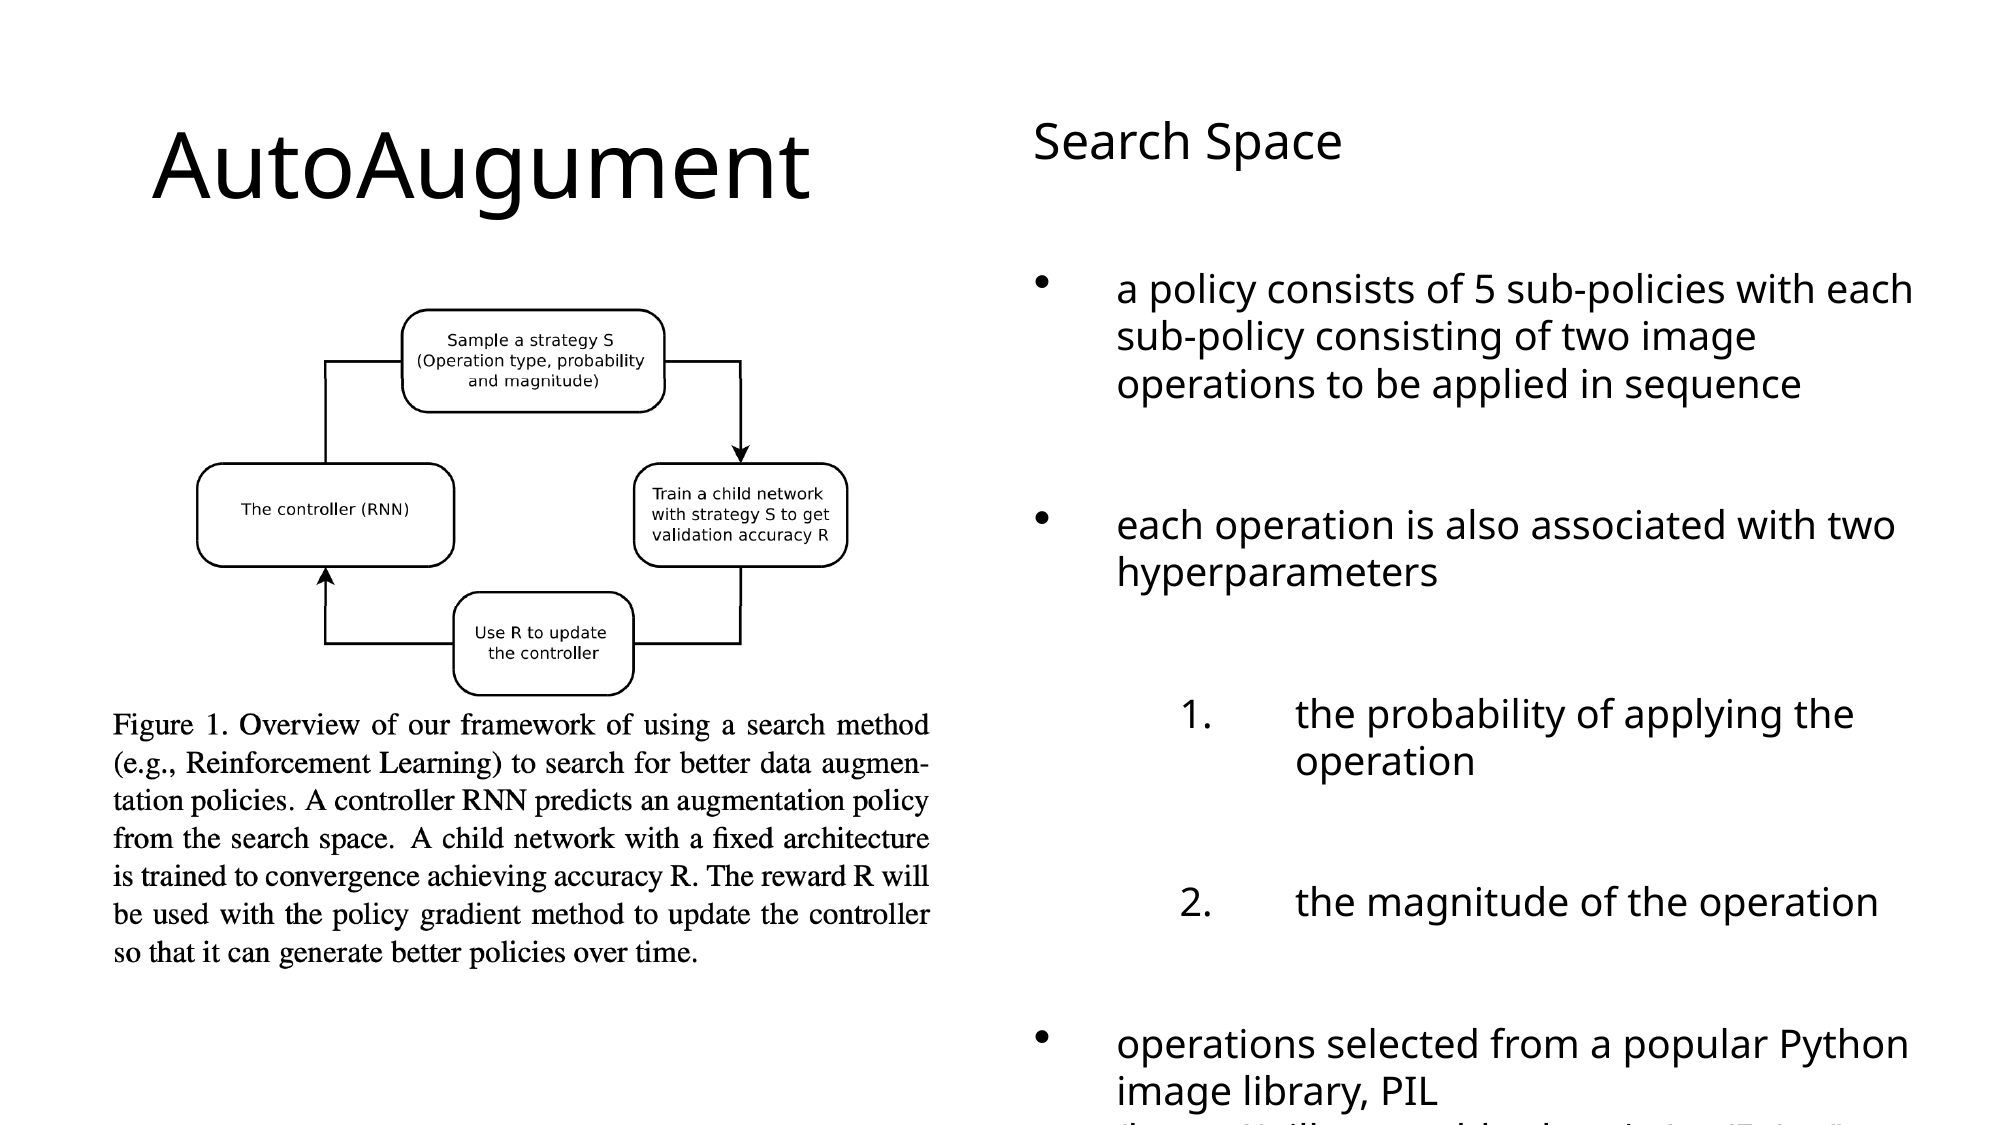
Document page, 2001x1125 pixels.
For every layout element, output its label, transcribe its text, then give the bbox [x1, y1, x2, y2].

title AutoAugument [137, 59, 1863, 278]
text_box Search Space a policy consists of 5 sub-policies with each sub-policy consisting of two image operations to be applied in sequence each operation is also associated with two hyperparameters the probability of applying the operation the magnitude of the operation operations selected from a popular Python image library, PIL (https://pillow.readthedocs.io/en/5.1.x/) [1029, 105, 1937, 1125]
picture [81, 280, 962, 991]
